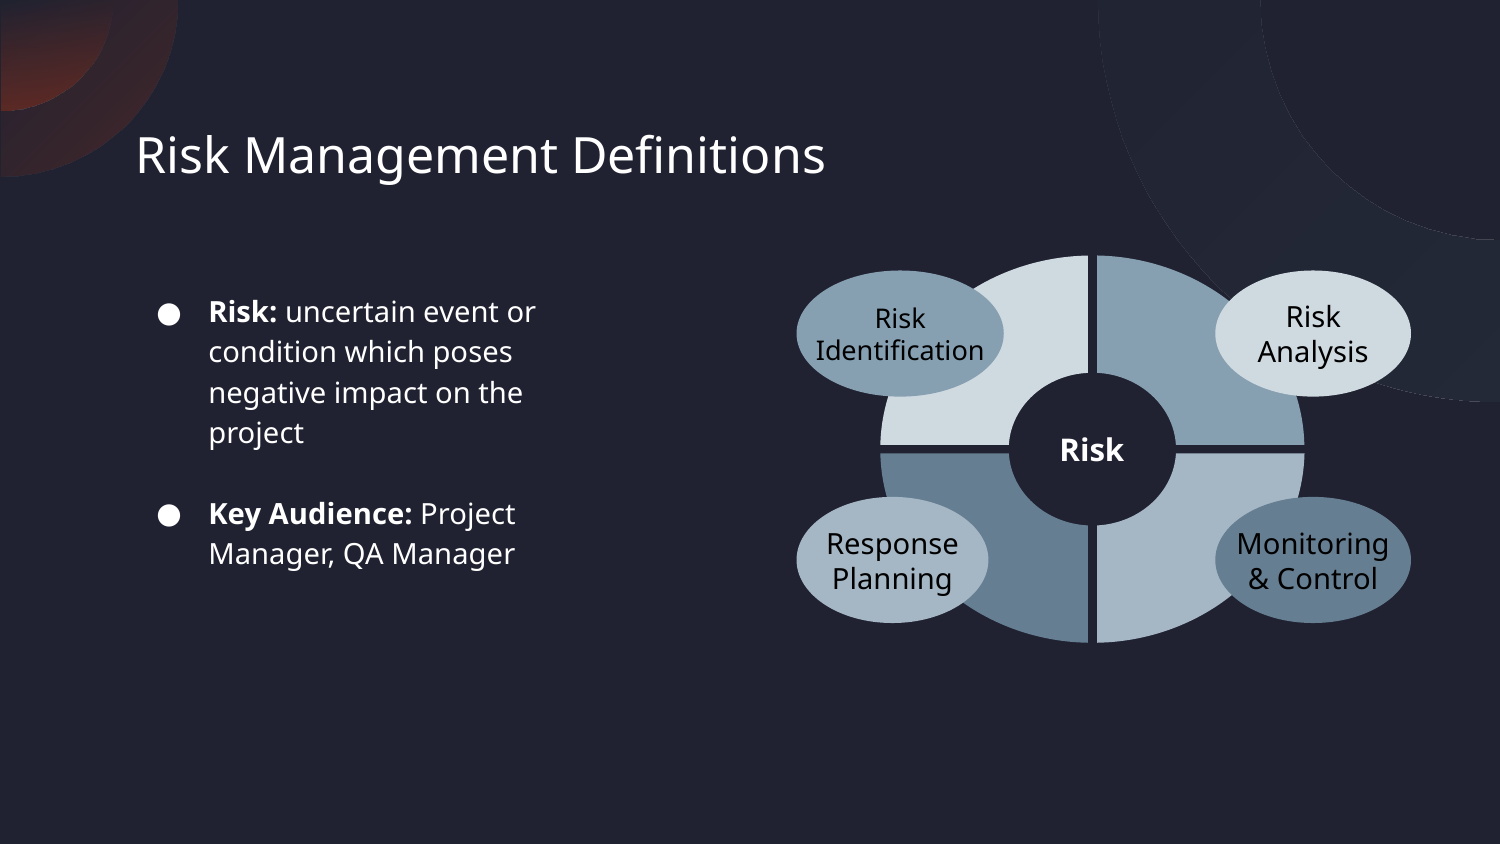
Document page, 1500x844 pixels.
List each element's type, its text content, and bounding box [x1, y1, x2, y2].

text_box Risk [1031, 414, 1152, 483]
list Risk: uncertain event or condition which poses negative impact on the project Key Audience: Project Manager, QA Manager [118, 273, 605, 765]
title Risk Management Definitions [118, 97, 1390, 192]
text_box [1097, 255, 1305, 445]
text_box [880, 255, 1088, 445]
text_box Risk Analysis [1215, 270, 1412, 397]
text_box [880, 453, 1088, 643]
text_box Monitoring & Control [1215, 496, 1412, 624]
text_box Risk Identification [796, 270, 1004, 397]
text_box Response Planning [796, 496, 989, 624]
text_box [1097, 453, 1305, 643]
